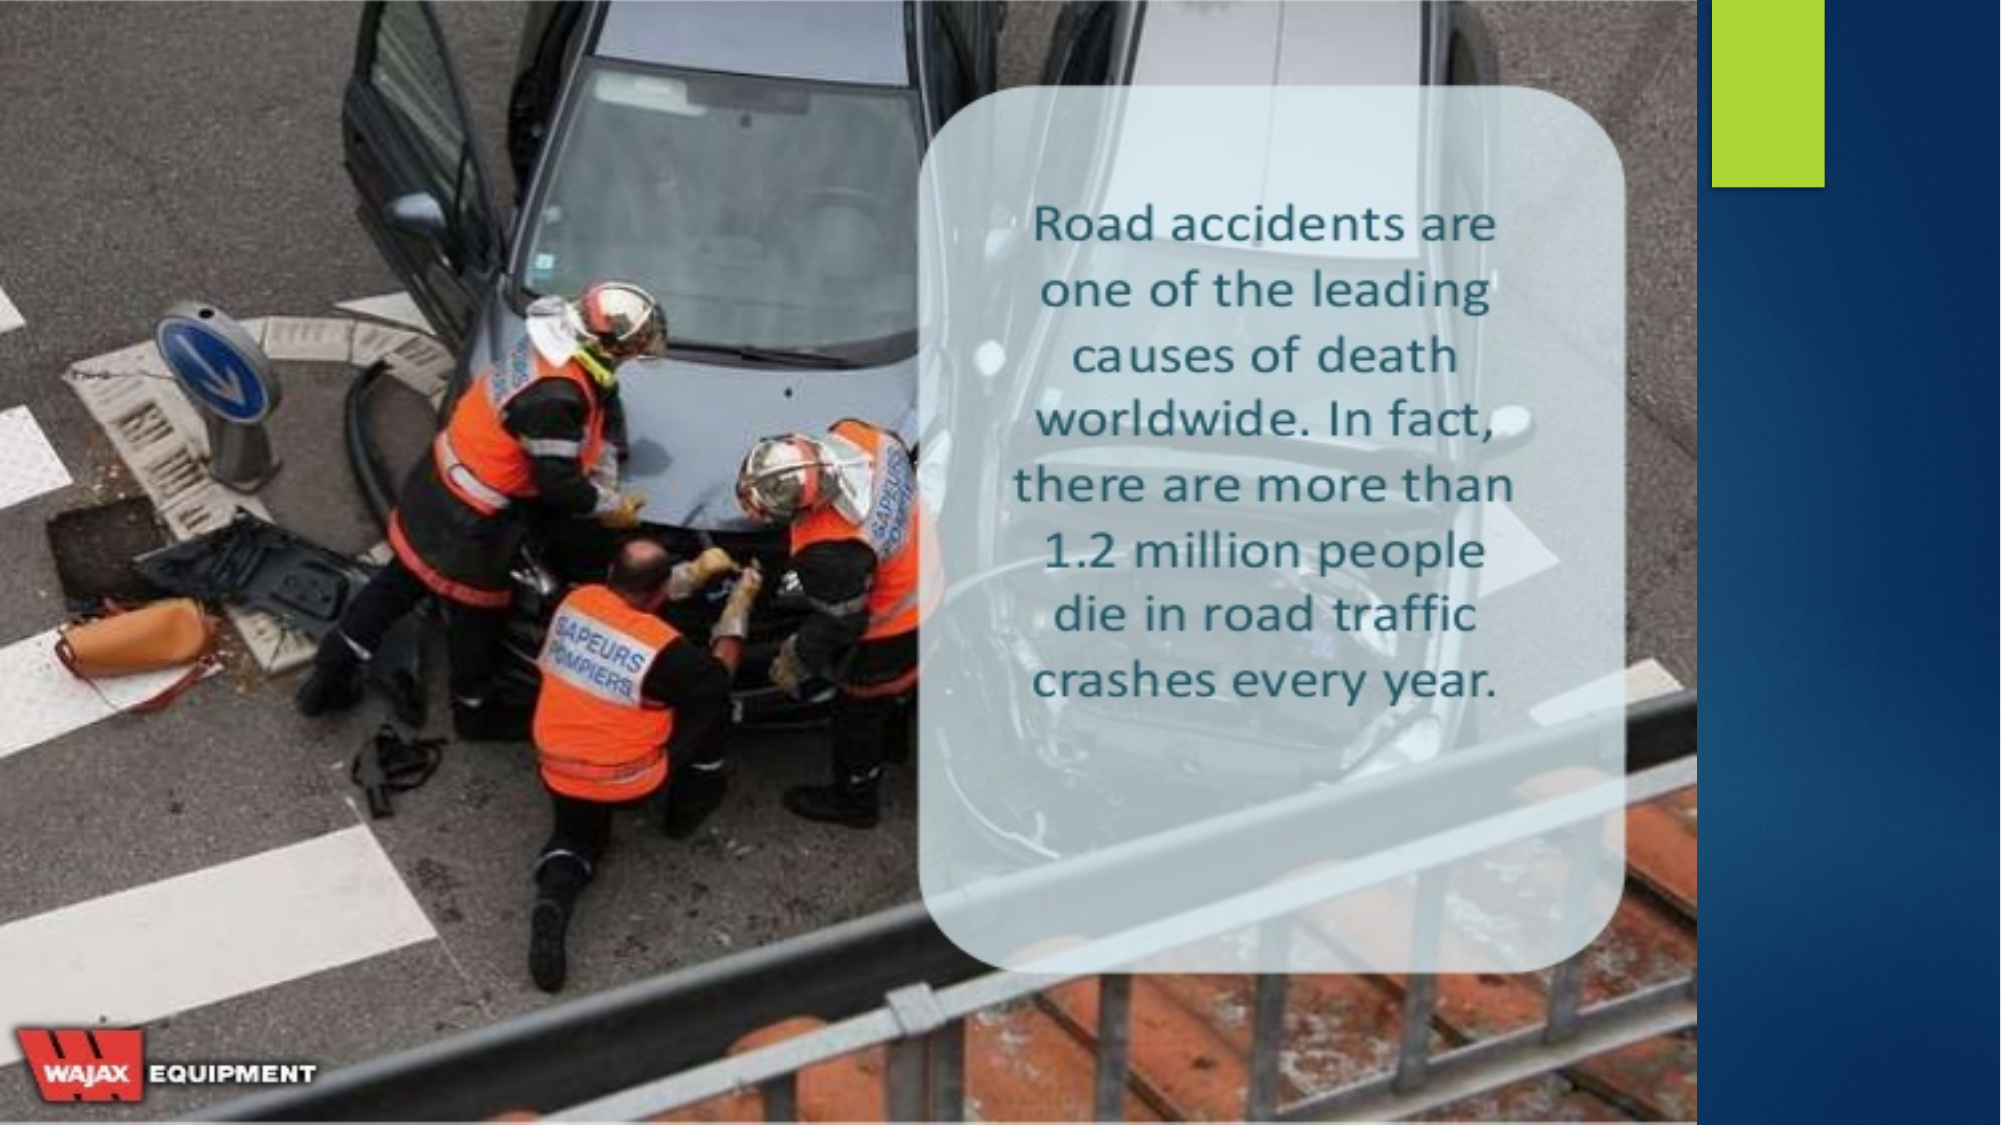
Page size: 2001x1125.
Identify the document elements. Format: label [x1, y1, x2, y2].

picture [0, 0, 1698, 1125]
